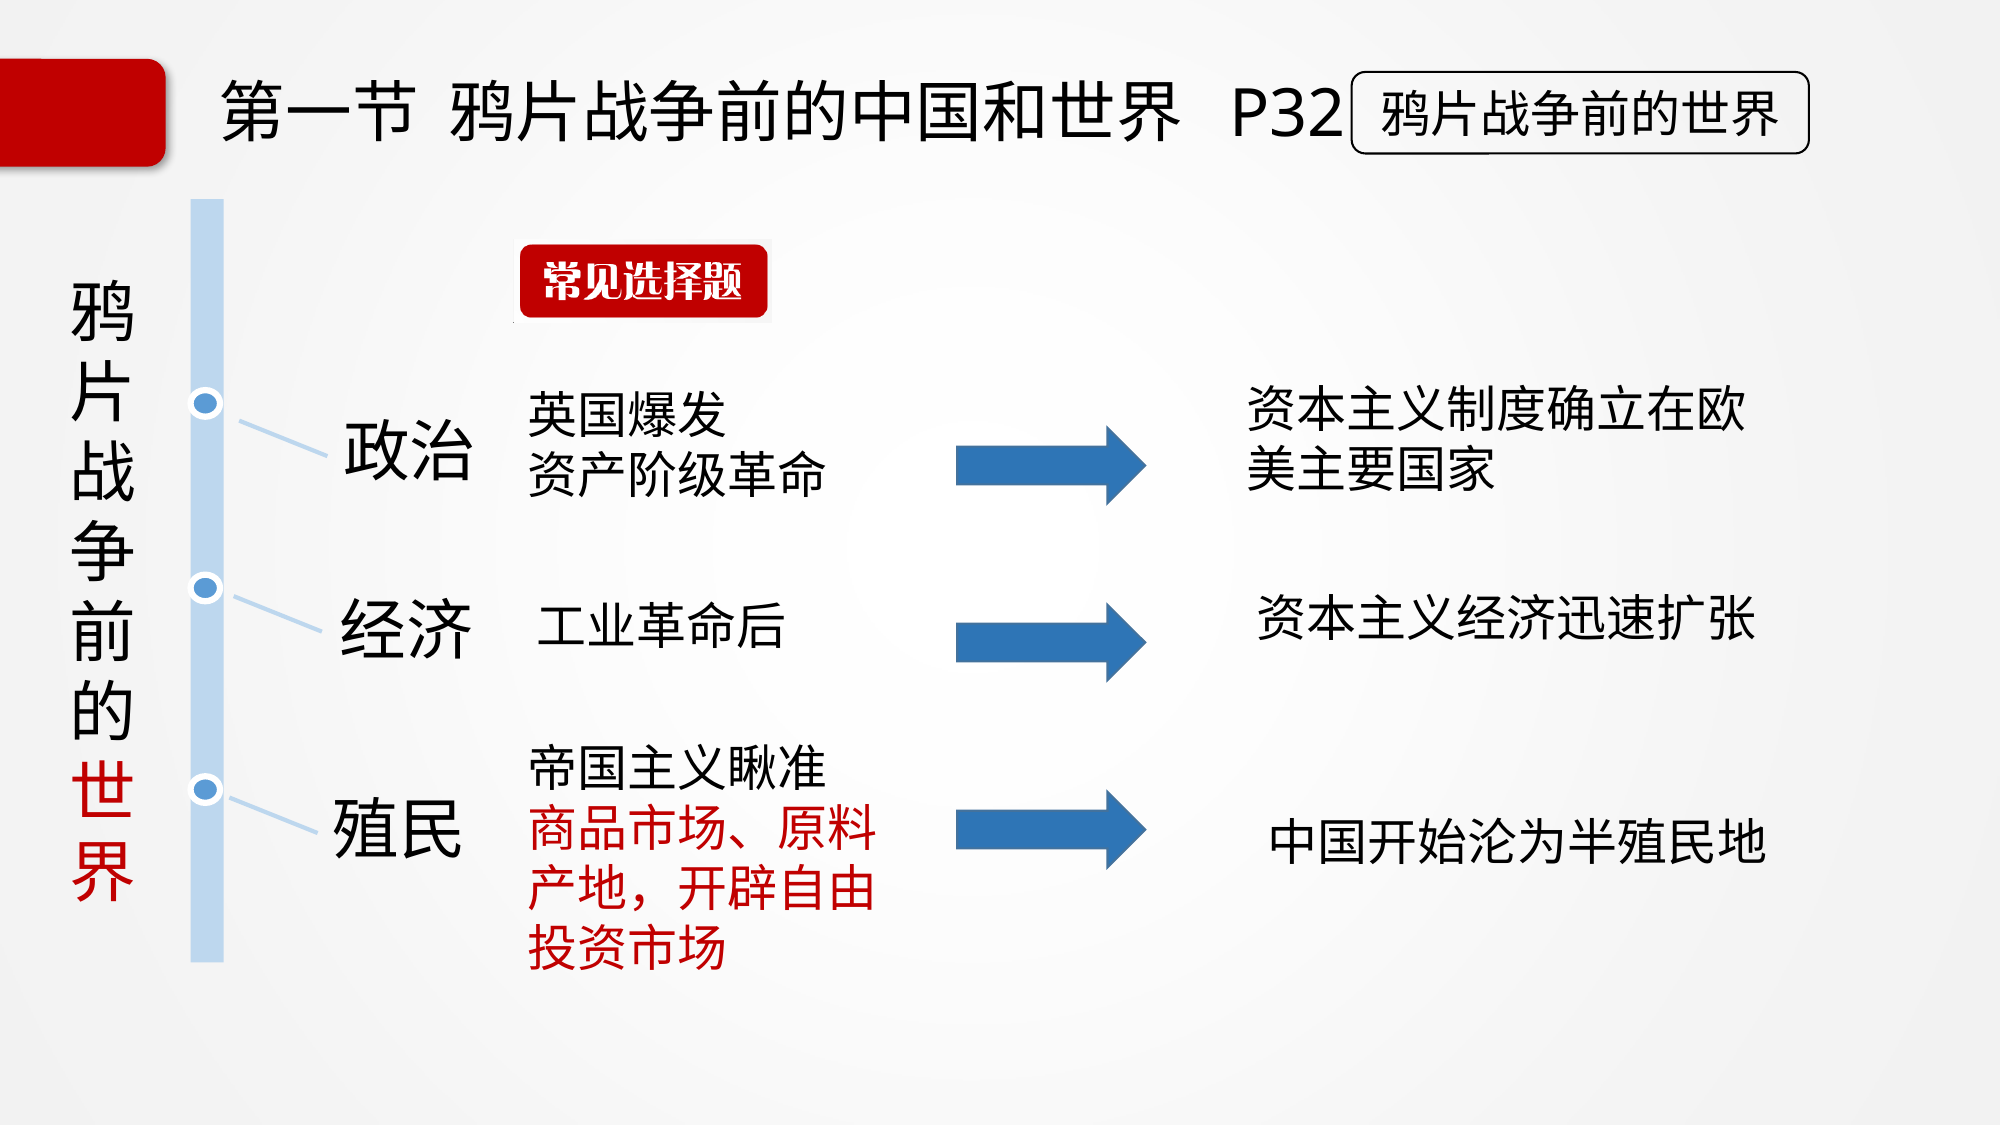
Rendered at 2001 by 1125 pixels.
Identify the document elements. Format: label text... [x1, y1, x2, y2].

text_box 第一节 鸦片战争前的中国和世界 P32 [203, 71, 1444, 159]
text_box 鸦 片 战 争 前 的 世 界 [54, 262, 190, 917]
picture [0, 0, 2000, 1125]
text_box 中国开始沦为半殖民地 [1252, 802, 1783, 878]
text_box [190, 198, 225, 963]
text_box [233, 596, 322, 632]
text_box 英国爆发 资产阶级革命 [512, 376, 853, 511]
text_box [189, 389, 222, 418]
text_box [956, 789, 1147, 870]
text_box 殖民 [332, 787, 481, 866]
text_box [956, 425, 1147, 506]
text_box [956, 602, 1147, 683]
text_box 工业革命后 [521, 587, 830, 662]
text_box 鸦片战争前的世界 [1350, 70, 1810, 155]
text_box 政治 [343, 409, 512, 489]
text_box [229, 797, 318, 834]
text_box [239, 420, 328, 457]
text_box 经济 [339, 587, 522, 667]
text_box [189, 775, 222, 804]
text_box [189, 573, 222, 603]
text_box 资本主义经济迅速扩张 [1241, 579, 1772, 655]
text_box 帝国主义瞅准 商品市场、原料产地，开辟自由投资市场 [512, 728, 902, 984]
text_box 资本主义制度确立在欧美主要国家 [1231, 370, 1763, 505]
